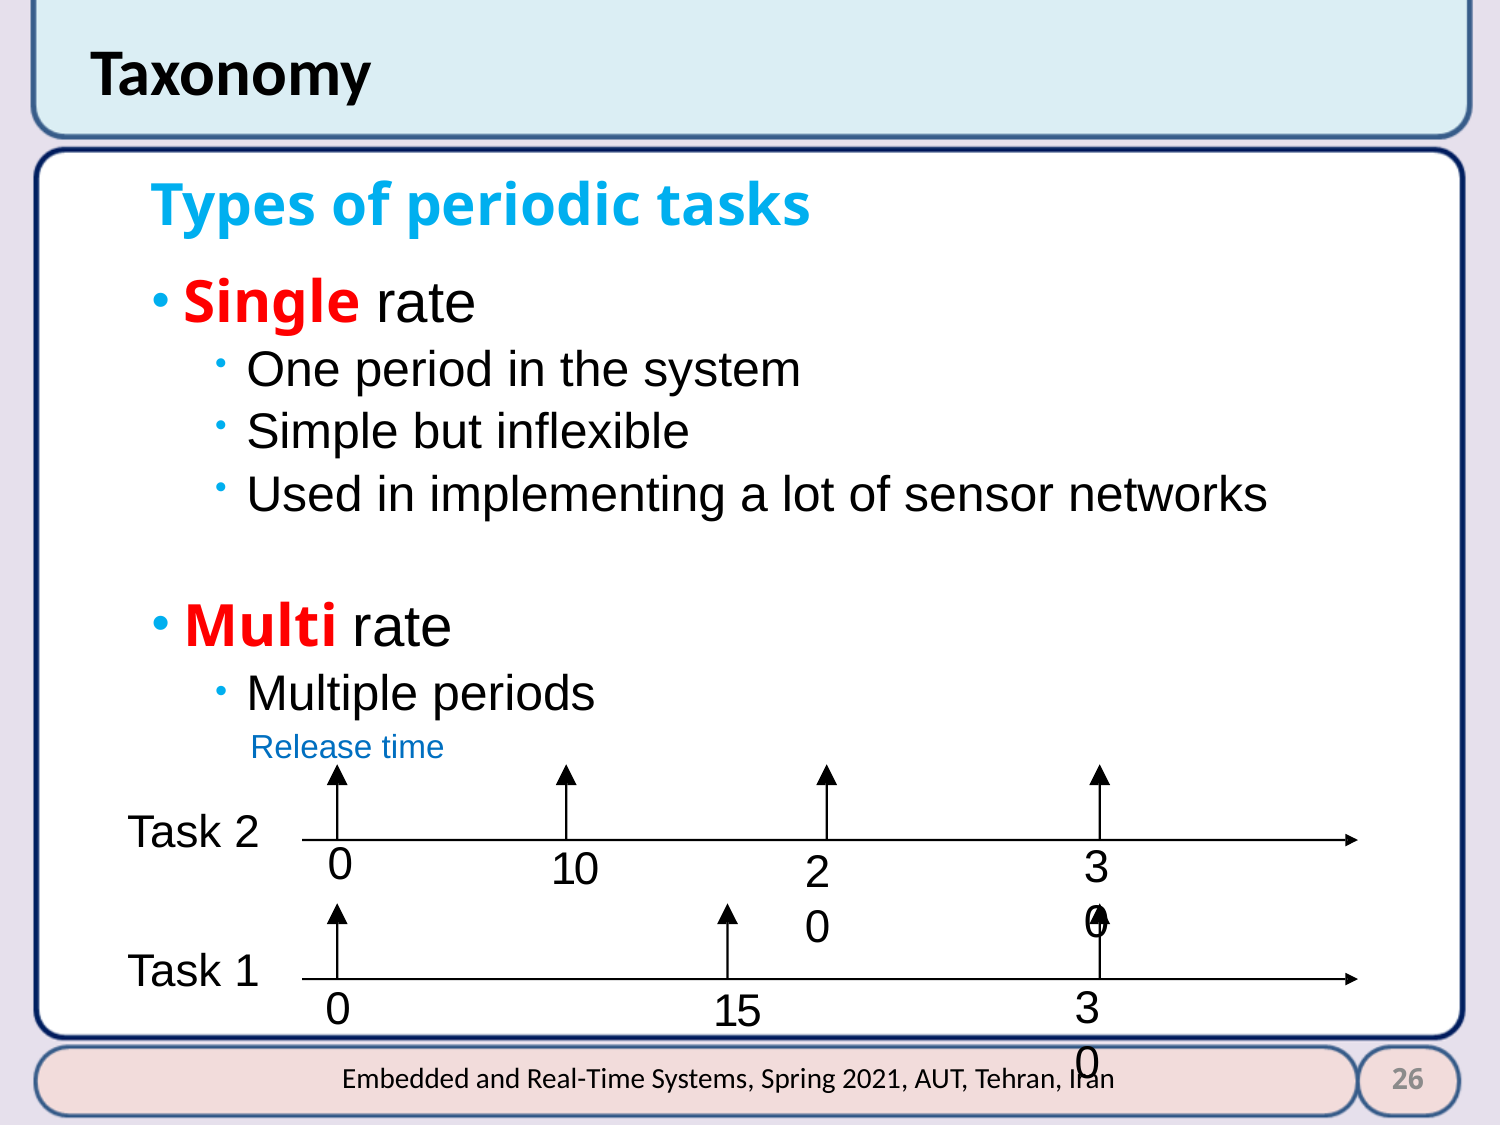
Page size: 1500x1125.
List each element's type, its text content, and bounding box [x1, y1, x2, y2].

text_box Types of periodic tasks Single rate One period in the system Simple but inflexible Used in implementing a lot of sensor networks Multi rate Multiple periods [148, 137, 1425, 721]
text_box [302, 838, 325, 842]
picture [0, 0, 1500, 1125]
text_box [1124, 972, 1358, 986]
text_box [600, 838, 825, 842]
text_box [555, 764, 577, 836]
text_box 10 [548, 836, 600, 949]
text_box 20 [802, 839, 854, 952]
text_box Embedded and Real-Time Systems, Spring 2021, AUT, Tehran, Iran [162, 1051, 1288, 1102]
text_box Task 2 [124, 799, 281, 857]
slide_number 26 [1363, 1049, 1453, 1110]
text_box [1133, 833, 1358, 847]
text_box [816, 764, 838, 839]
text_box Release time [248, 723, 488, 765]
text_box 0 [325, 832, 353, 890]
text_box Task 1 [124, 938, 281, 996]
text_box 15 [711, 978, 762, 1091]
text_box [326, 903, 348, 976]
title Taxonomy [75, 0, 1425, 138]
text_box [353, 838, 548, 842]
text_box 0 [323, 976, 351, 1034]
text_box 30 [1081, 834, 1133, 947]
text_box [717, 903, 738, 978]
text_box 30 [1072, 975, 1124, 1088]
text_box [1089, 764, 1111, 834]
text_box [828, 838, 1081, 842]
text_box [326, 765, 348, 832]
